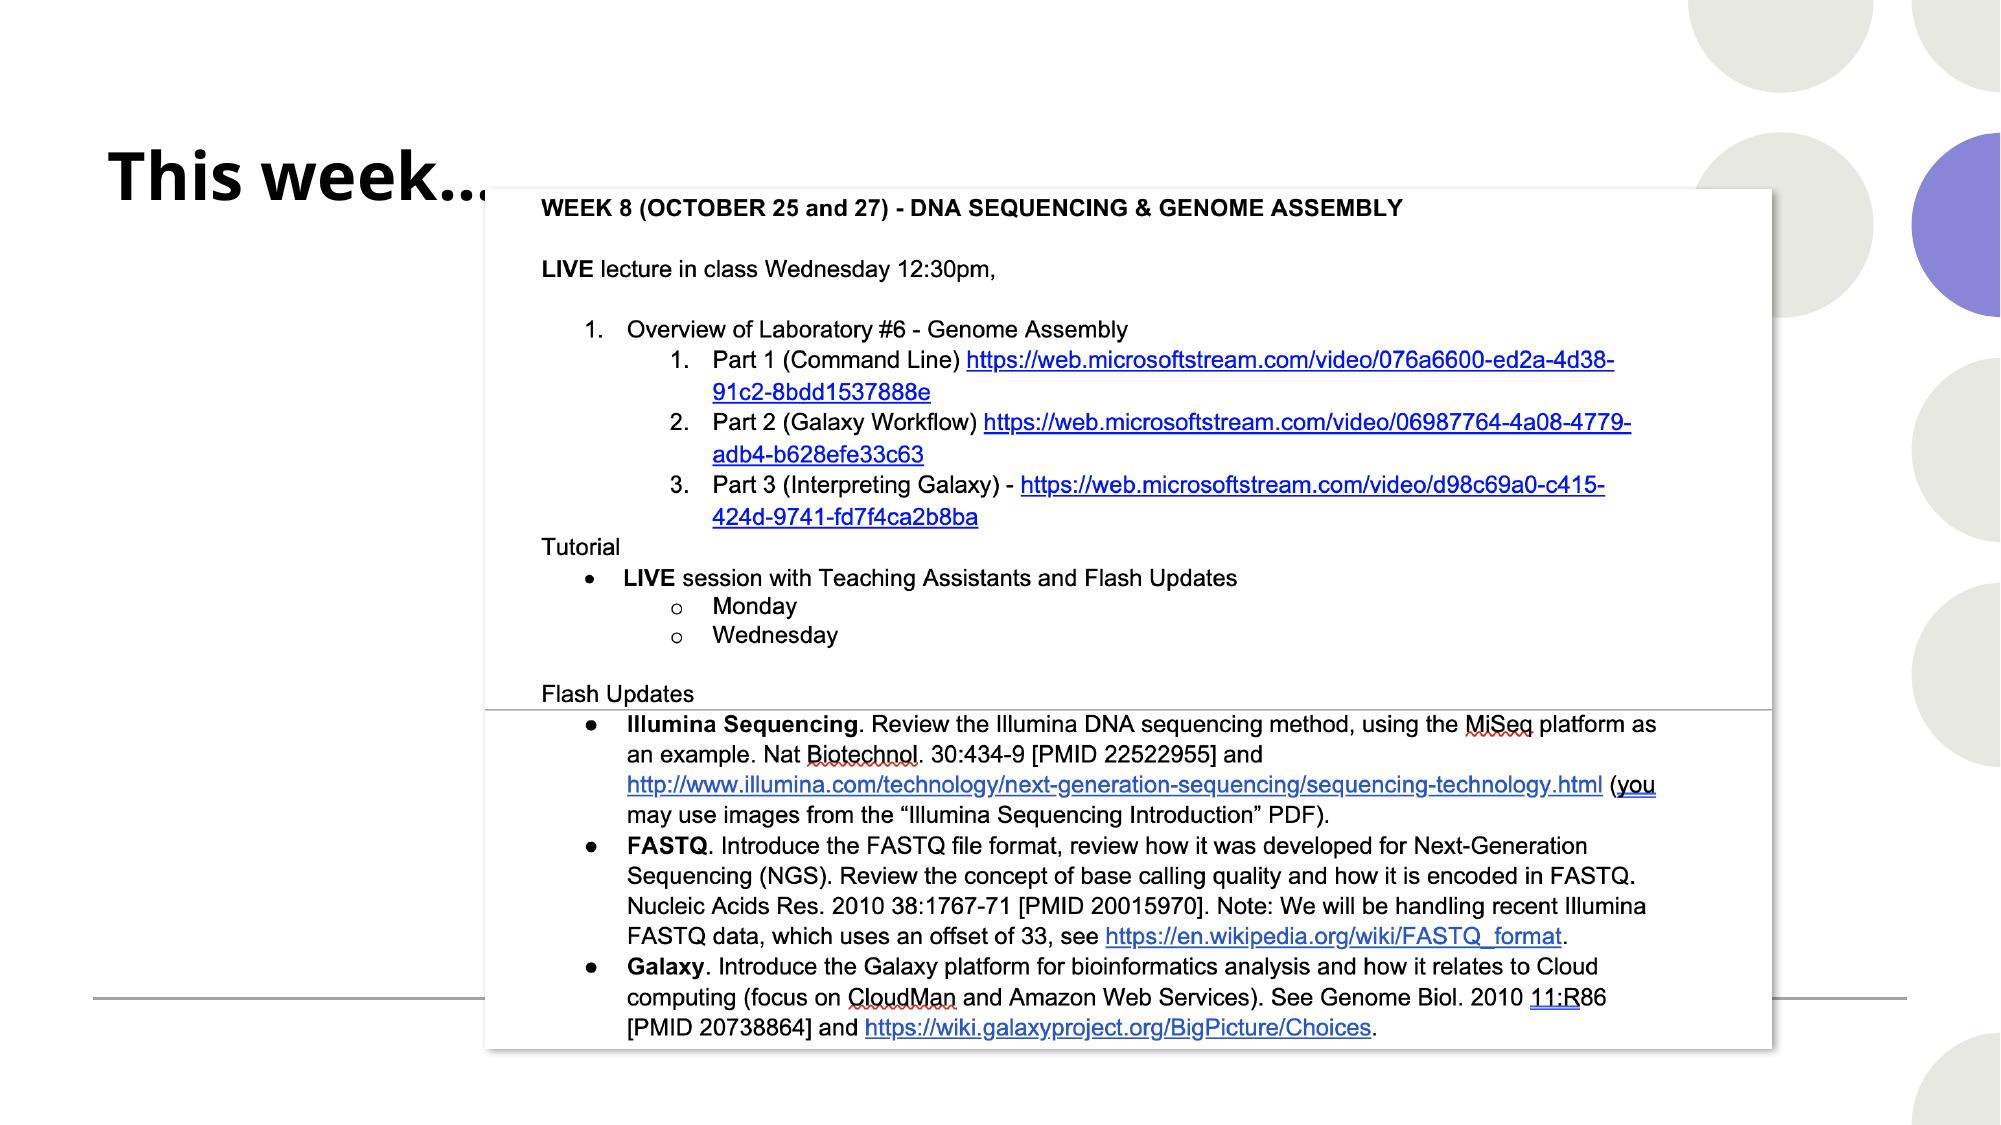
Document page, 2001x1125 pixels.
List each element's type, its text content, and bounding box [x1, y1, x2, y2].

picture [484, 189, 1772, 1050]
title This week... [92, 126, 1297, 335]
